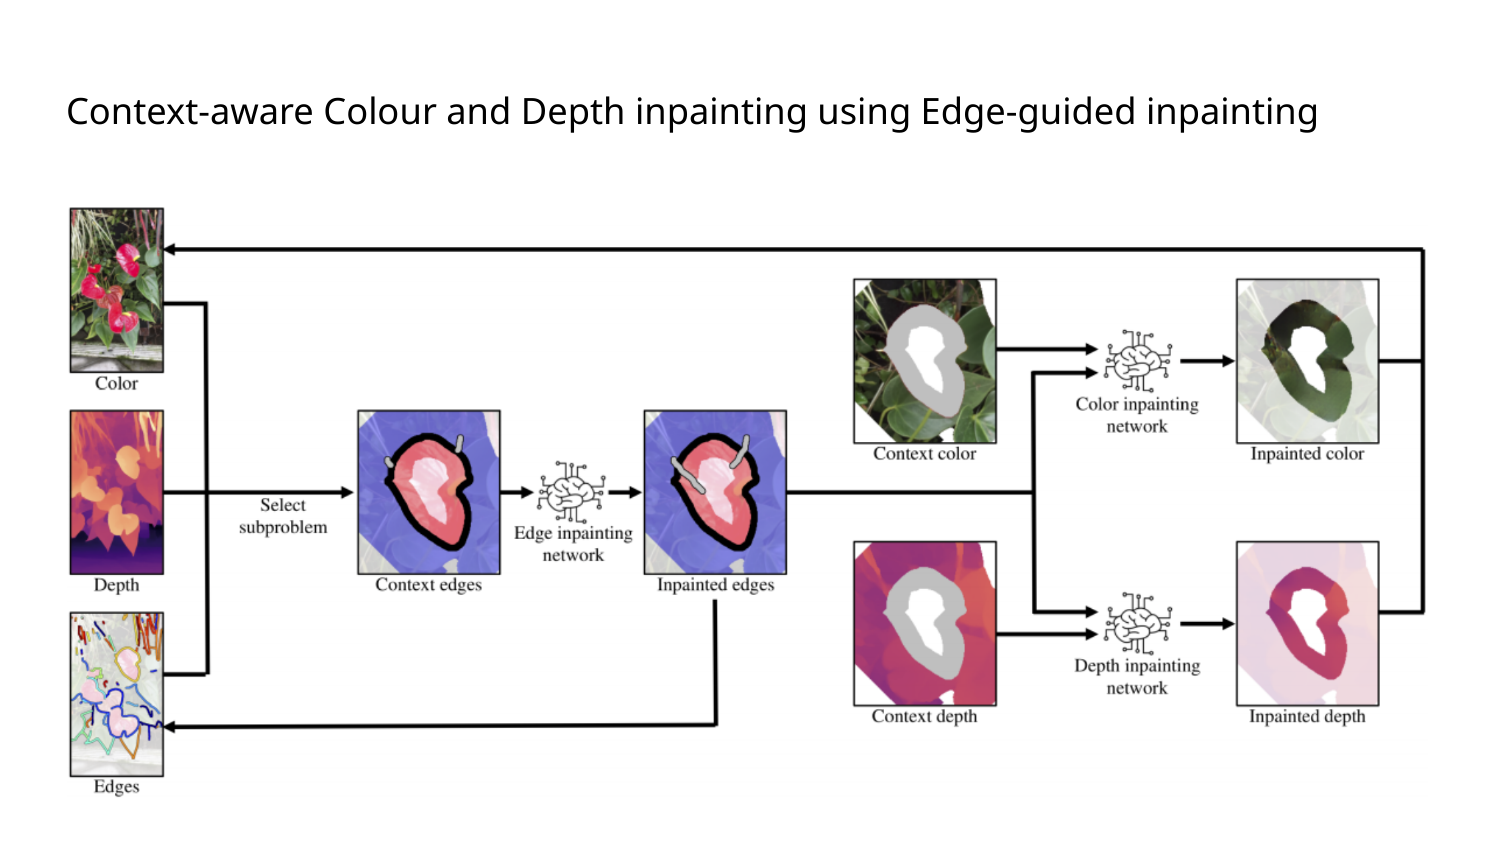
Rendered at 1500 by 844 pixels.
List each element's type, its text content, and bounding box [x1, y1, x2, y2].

picture [17, 180, 1472, 802]
title Context-aware Colour and Depth inpainting using Edge-guided inpainting [51, 72, 1449, 167]
